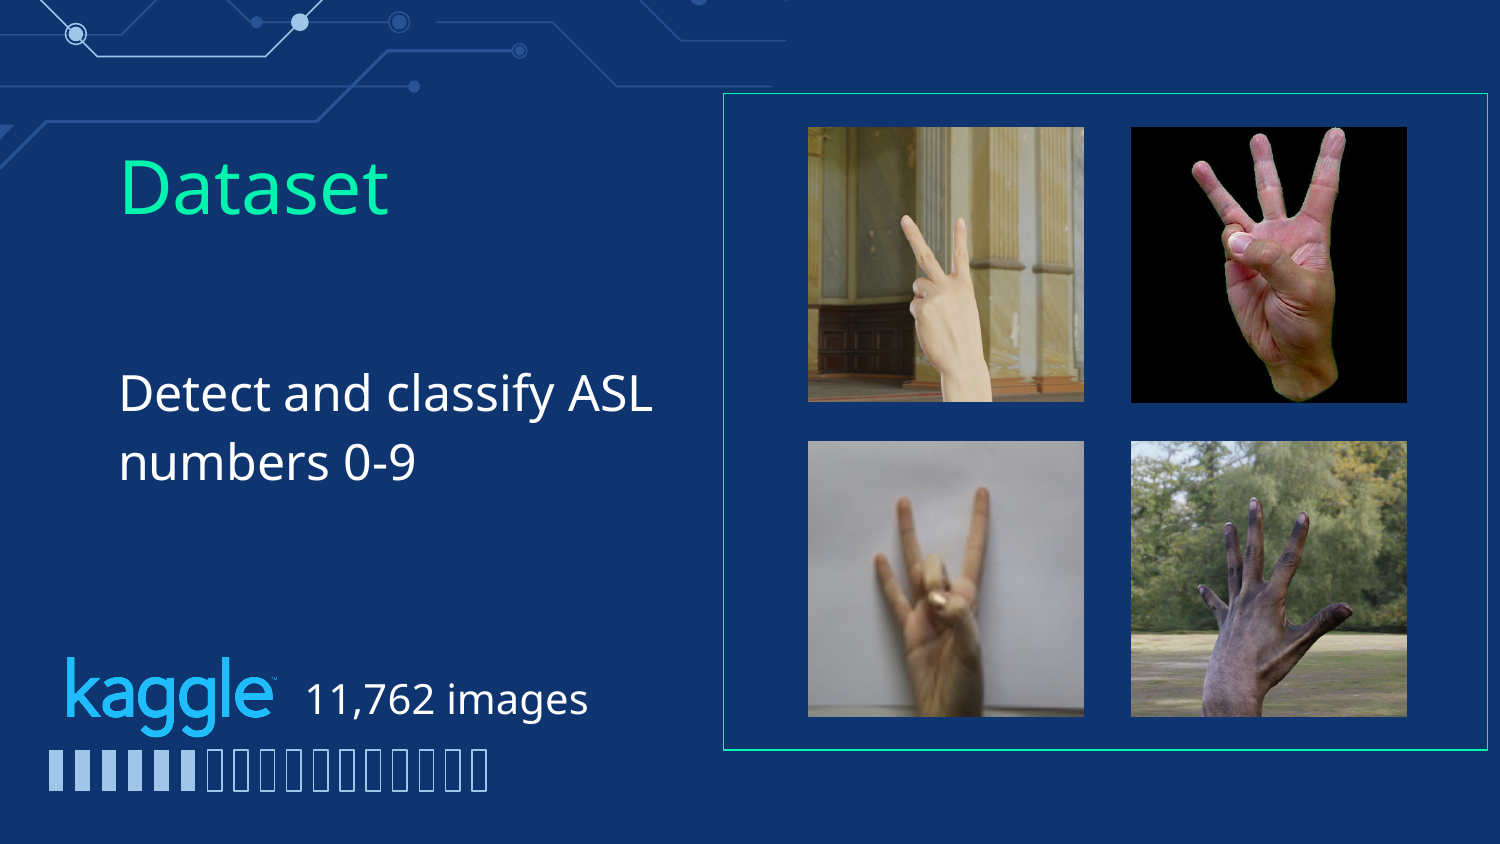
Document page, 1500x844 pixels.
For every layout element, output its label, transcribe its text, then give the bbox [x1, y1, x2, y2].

picture [808, 441, 1084, 717]
picture [1131, 126, 1408, 403]
text_box 11,762 images [293, 657, 615, 738]
title Dataset [118, 132, 694, 237]
picture [808, 127, 1084, 403]
picture [49, 640, 290, 750]
picture [1131, 441, 1408, 717]
subtitle Detect and classify ASL numbers 0-9 [118, 238, 694, 606]
